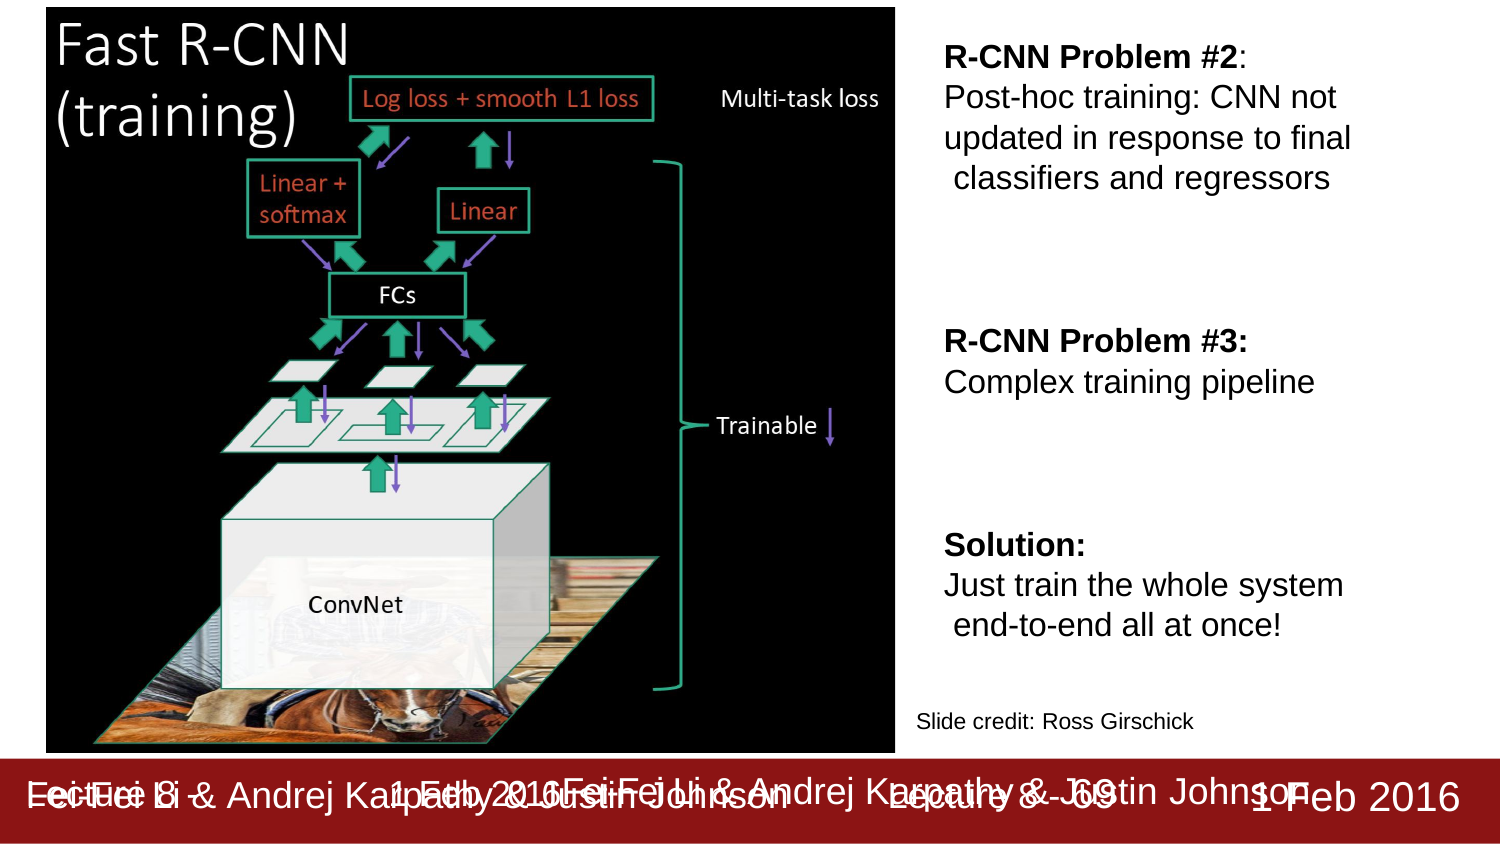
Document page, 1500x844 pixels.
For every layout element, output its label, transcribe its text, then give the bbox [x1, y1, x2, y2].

slide_number Lecture 8 - 58 [885, 771, 1149, 844]
title R-CNN Problem #2: Post-hoc training: CNN not updated in response to final classifiers and regressors [941, 33, 1356, 197]
text_box Lecture 8 - 1 Feb 2016Fei-Fei Li & Andrej Karpathy & Justin Johnson [1149, 773, 1248, 817]
text_box [46, 7, 896, 753]
footer 1 Feb 2016 [1248, 771, 1463, 844]
text_box Solution: Just train the whole system end-to-end all at once! Slide credit: Ross Girschick [914, 520, 1348, 735]
text_box Lecture 8 - 1 Feb 2016Fei-Fei Li & Andrej Karpathy & Justin Johnson [794, 773, 885, 817]
slide_number Fei-Fei Li & Andrej Karpathy & Justin Johnson [23, 772, 794, 844]
text_box R-CNN Problem #3: Complex training pipeline [941, 317, 1320, 401]
